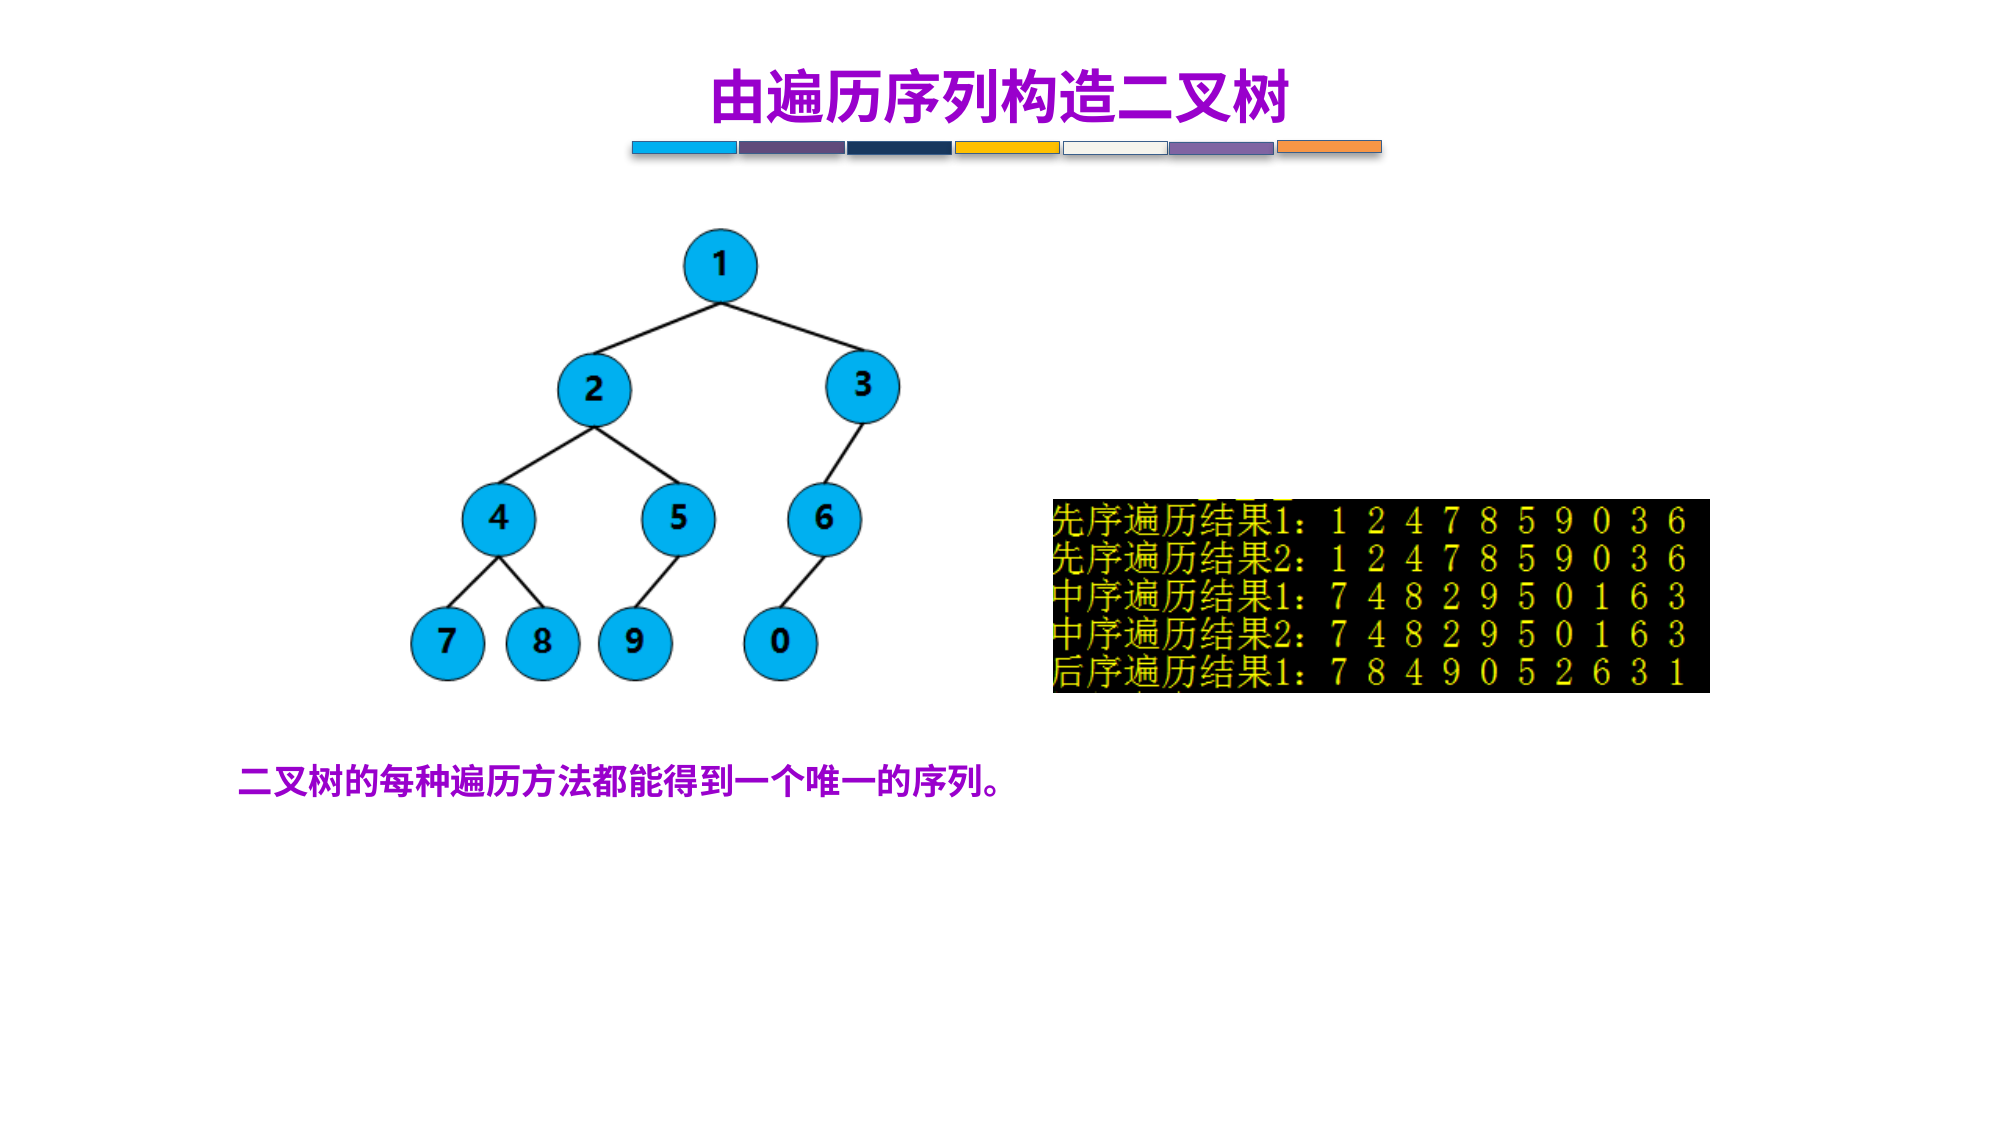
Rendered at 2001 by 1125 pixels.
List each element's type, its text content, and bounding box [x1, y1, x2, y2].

picture [409, 227, 903, 683]
picture [1052, 499, 1710, 693]
text_box [953, 139, 1061, 156]
text_box [1275, 138, 1383, 155]
text_box [1167, 140, 1275, 156]
text_box [846, 140, 953, 156]
text_box 二叉树的每种遍历方法都能得到一个唯一的序列。 [222, 730, 1070, 809]
text_box [738, 139, 846, 156]
text_box 由遍历序列构造二叉树 [0, 18, 2000, 138]
text_box [1061, 140, 1167, 156]
text_box [630, 139, 738, 155]
